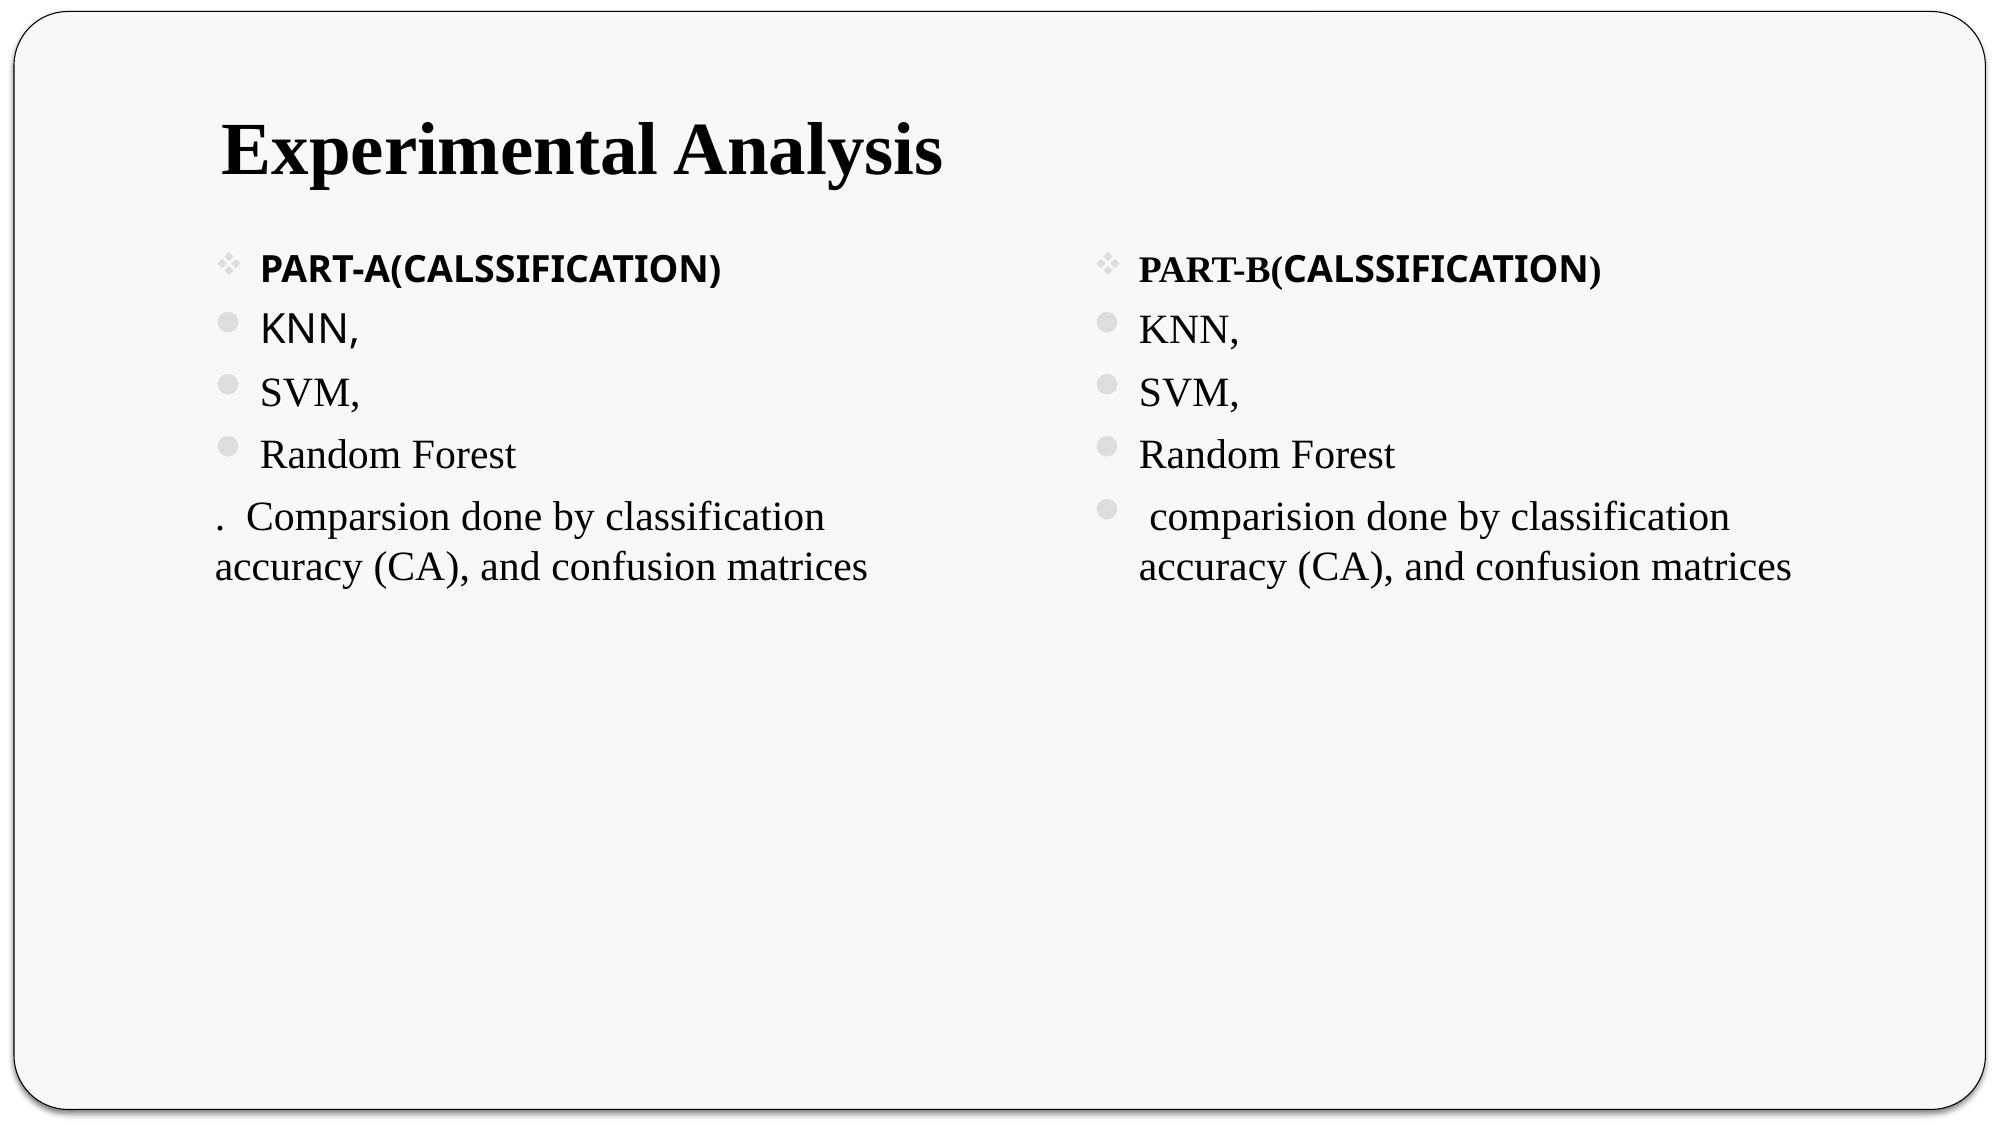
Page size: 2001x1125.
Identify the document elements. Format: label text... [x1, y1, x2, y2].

list PART-A(CALSSIFICATION) KNN, SVM, Random Forest . Comparsion done by classification accuracy (CA), and confusion matrices [200, 237, 1020, 988]
list PART-B(CALSSIFICATION) KNN, SVM, Random Forest comparision done by classification accuracy (CA), and confusion matrices [1079, 237, 1900, 988]
title Experimental Analysis [206, 60, 1797, 205]
